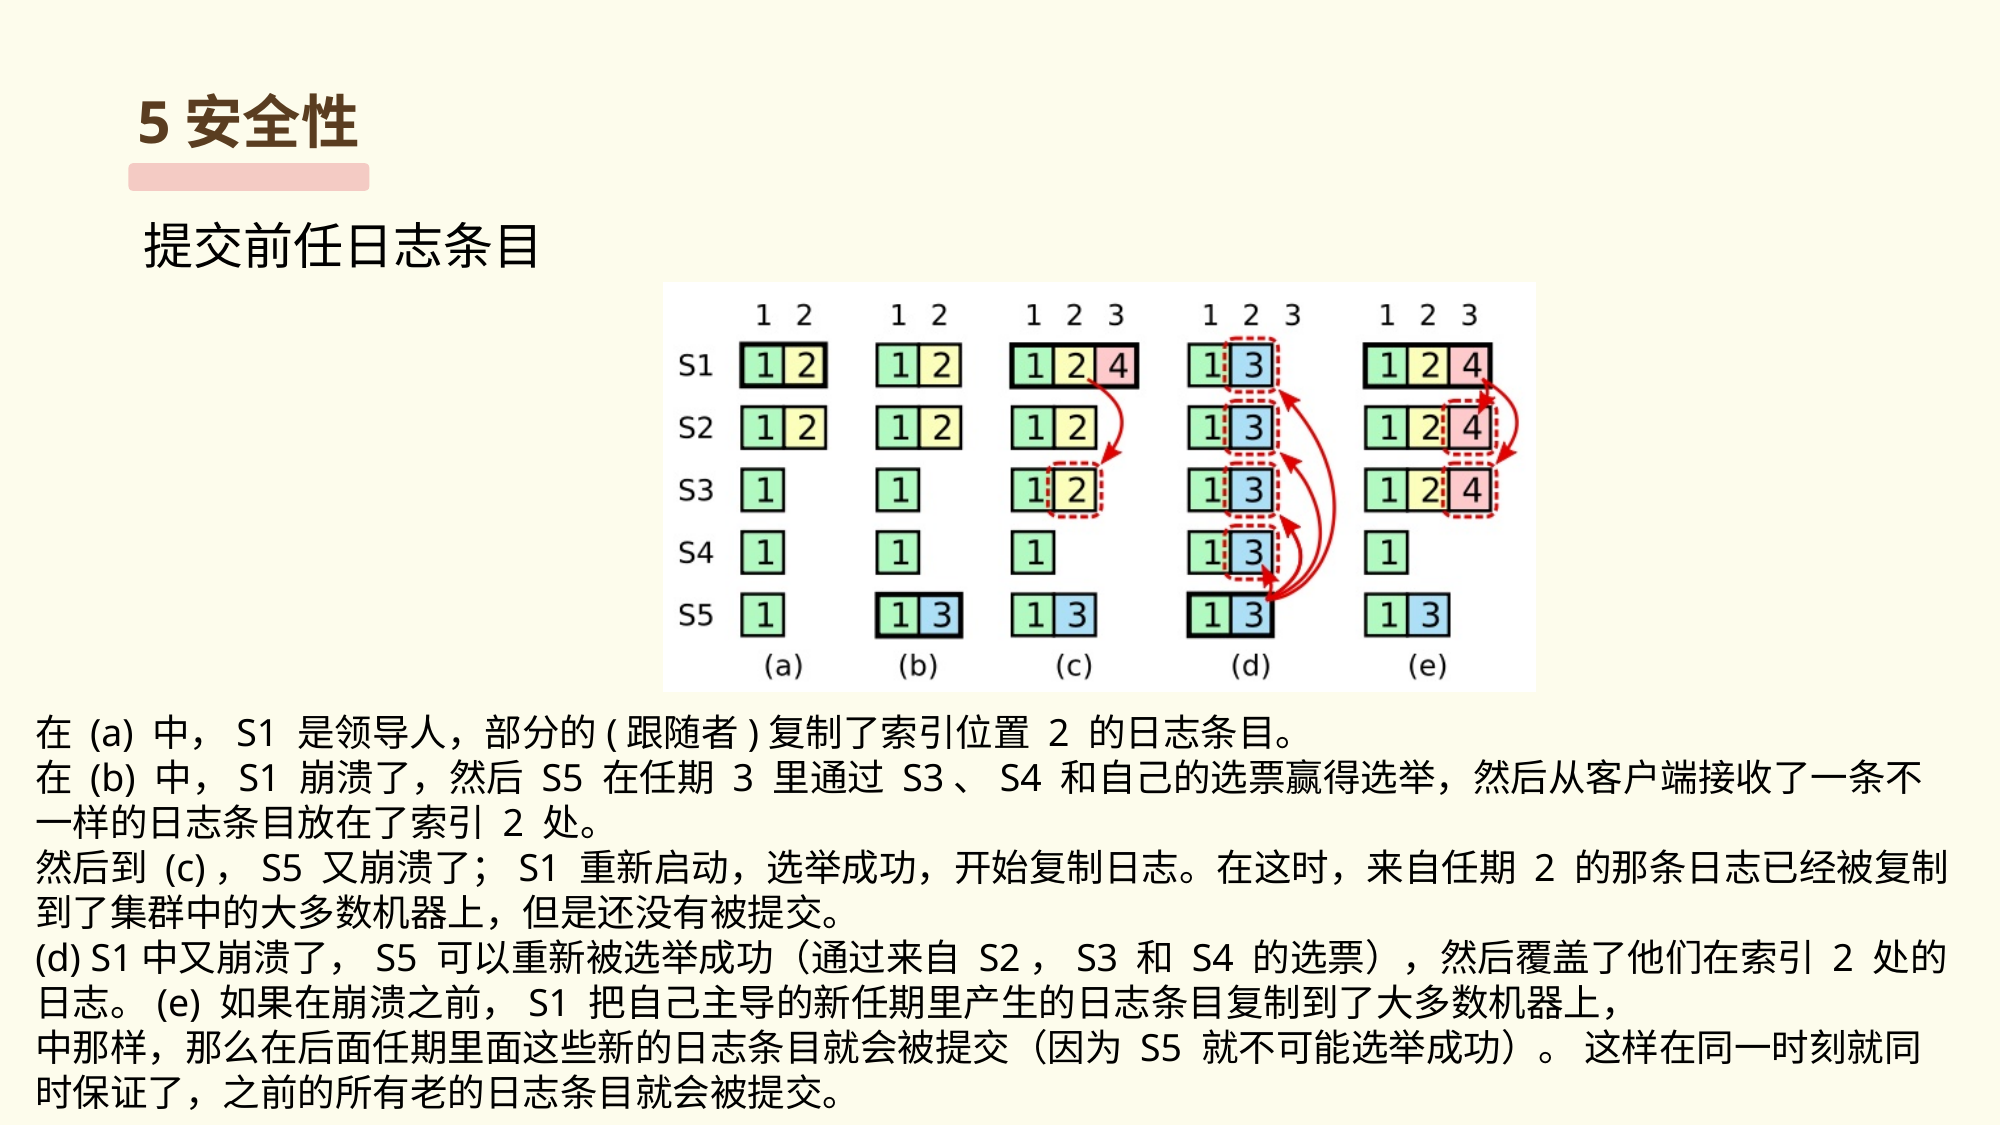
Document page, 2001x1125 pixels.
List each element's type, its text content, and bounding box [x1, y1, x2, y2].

text_box 在 (a) 中，S1 是领导人，部分的(跟随者)复制了索引位置 2 的日志条目。 在 (b) 中，S1 崩溃了，然后 S5 在任期 3 里通过 S3、S4 和自己的选票赢得选举，然后从客户端接收了一条不一样的日志条目放在了索引 2 处。 然后到 (c)，S5 又崩溃了；S1 重新启动，选举成功，开始复制日志。在这时，来自任期 2 的那条日志已经被复制到了集群中的大多数机器上，但是还没有被提交。 (d) S1中又崩溃了，S5 可以重新被选举成功（通过来自 S2，S3 和 S4 的选票），然后覆盖了他们在索引 2 处的日志。(e) 如果在崩溃之前，S1 把自己主导的新任期里产生的日志条目复制到了大多数机器上， 中那样，那么在后面任期里面这些新的日志条目就会被提交（因为 S5 就不可能选举成功）。 这样在同一时刻就同时保证了，之前的所有老的日志条目就会被提交。 [20, 701, 1967, 1122]
text_box [127, 163, 371, 192]
text_box 提交前任日志条目 [128, 206, 1665, 282]
picture [663, 282, 1536, 692]
text_box 5安全性 [122, 77, 374, 163]
